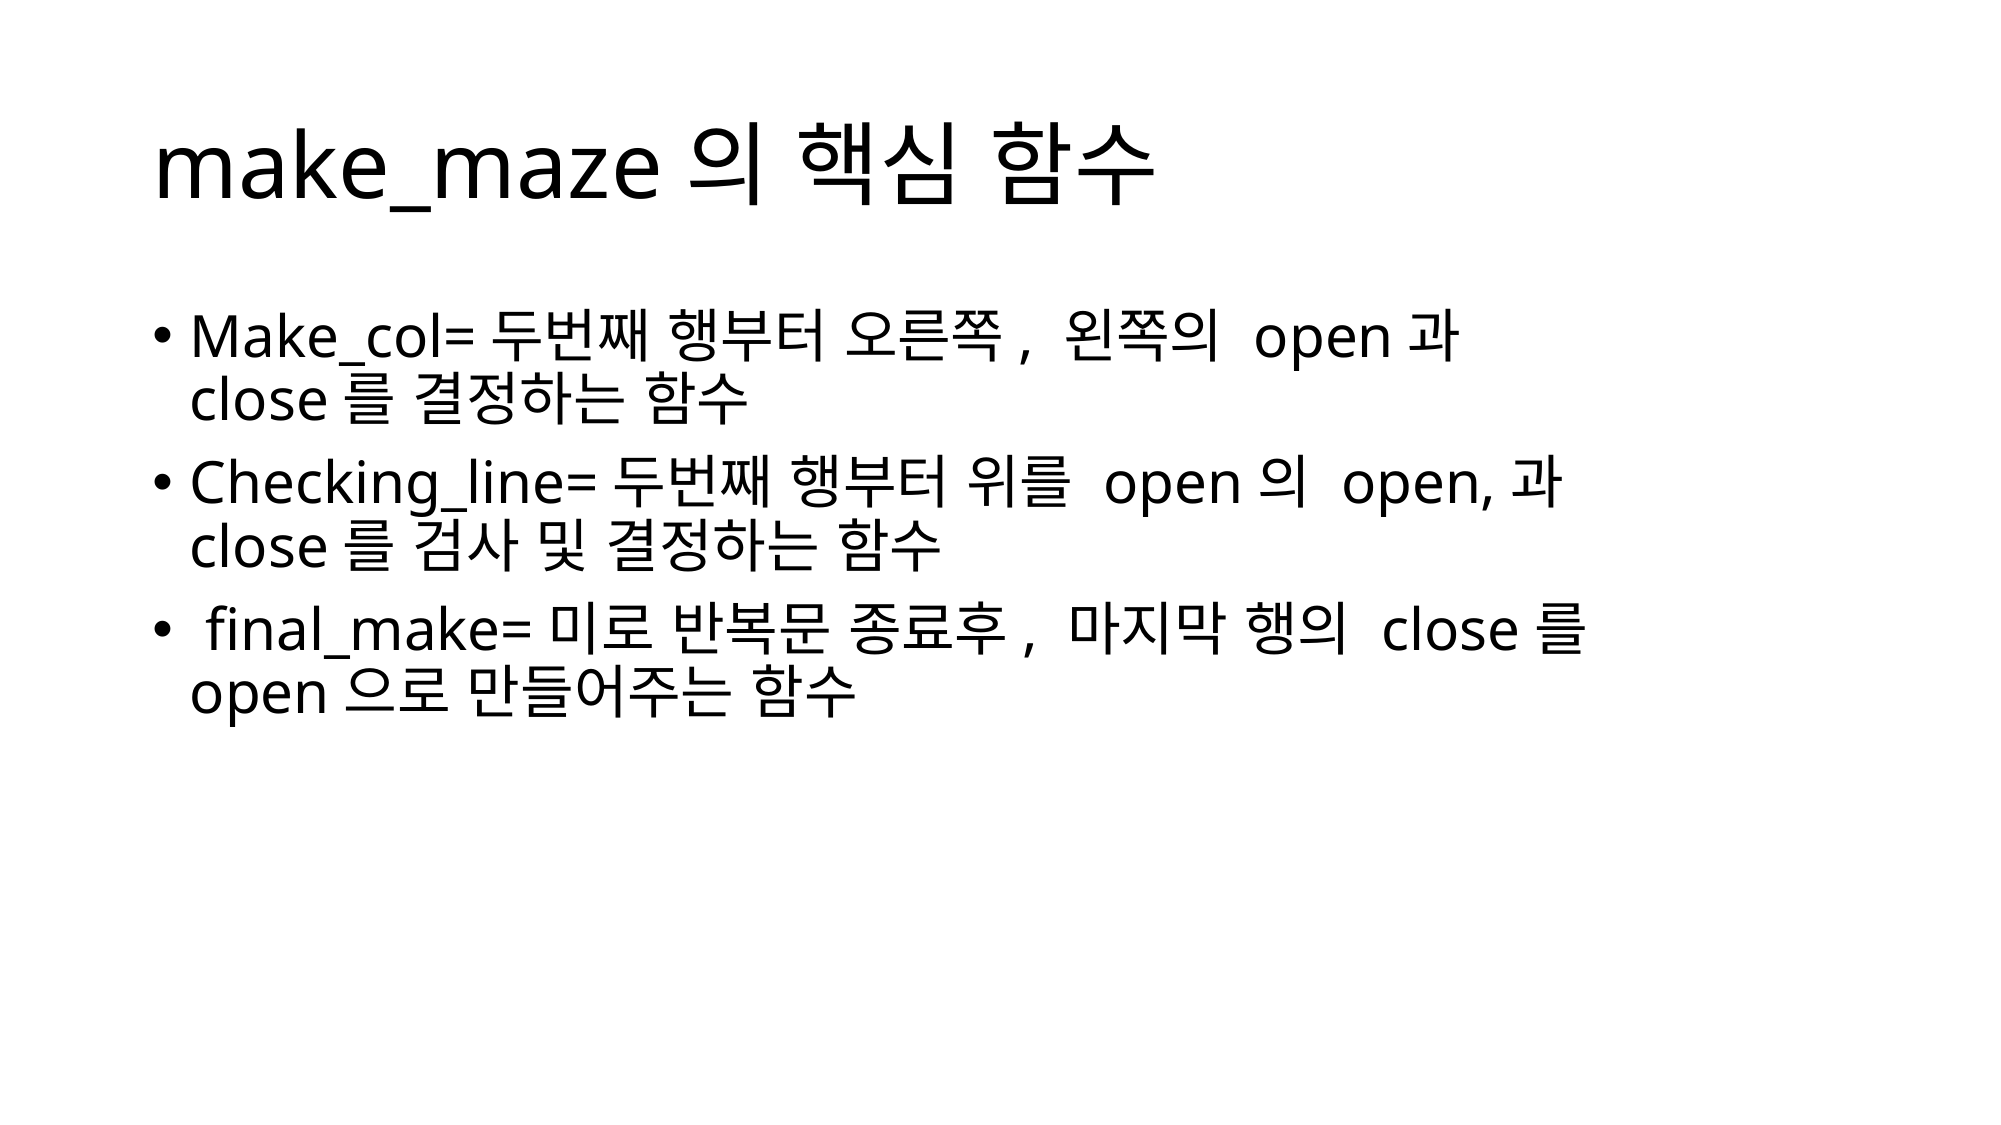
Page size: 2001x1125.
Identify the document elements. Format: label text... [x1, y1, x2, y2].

list Make_col=두번째 행부터 오른쪽, 왼쪽의 open과 close를 결정하는 함수 Checking_line=두번째 행부터 위를 open의 open,과 close를 검사 및 결정하는 함수 final_make=미로 반복문 종료후, 마지막 행의 close를 open으로 만들어주는 함수 [137, 299, 1636, 1014]
title make_maze의 핵심 함수 [137, 59, 1863, 278]
